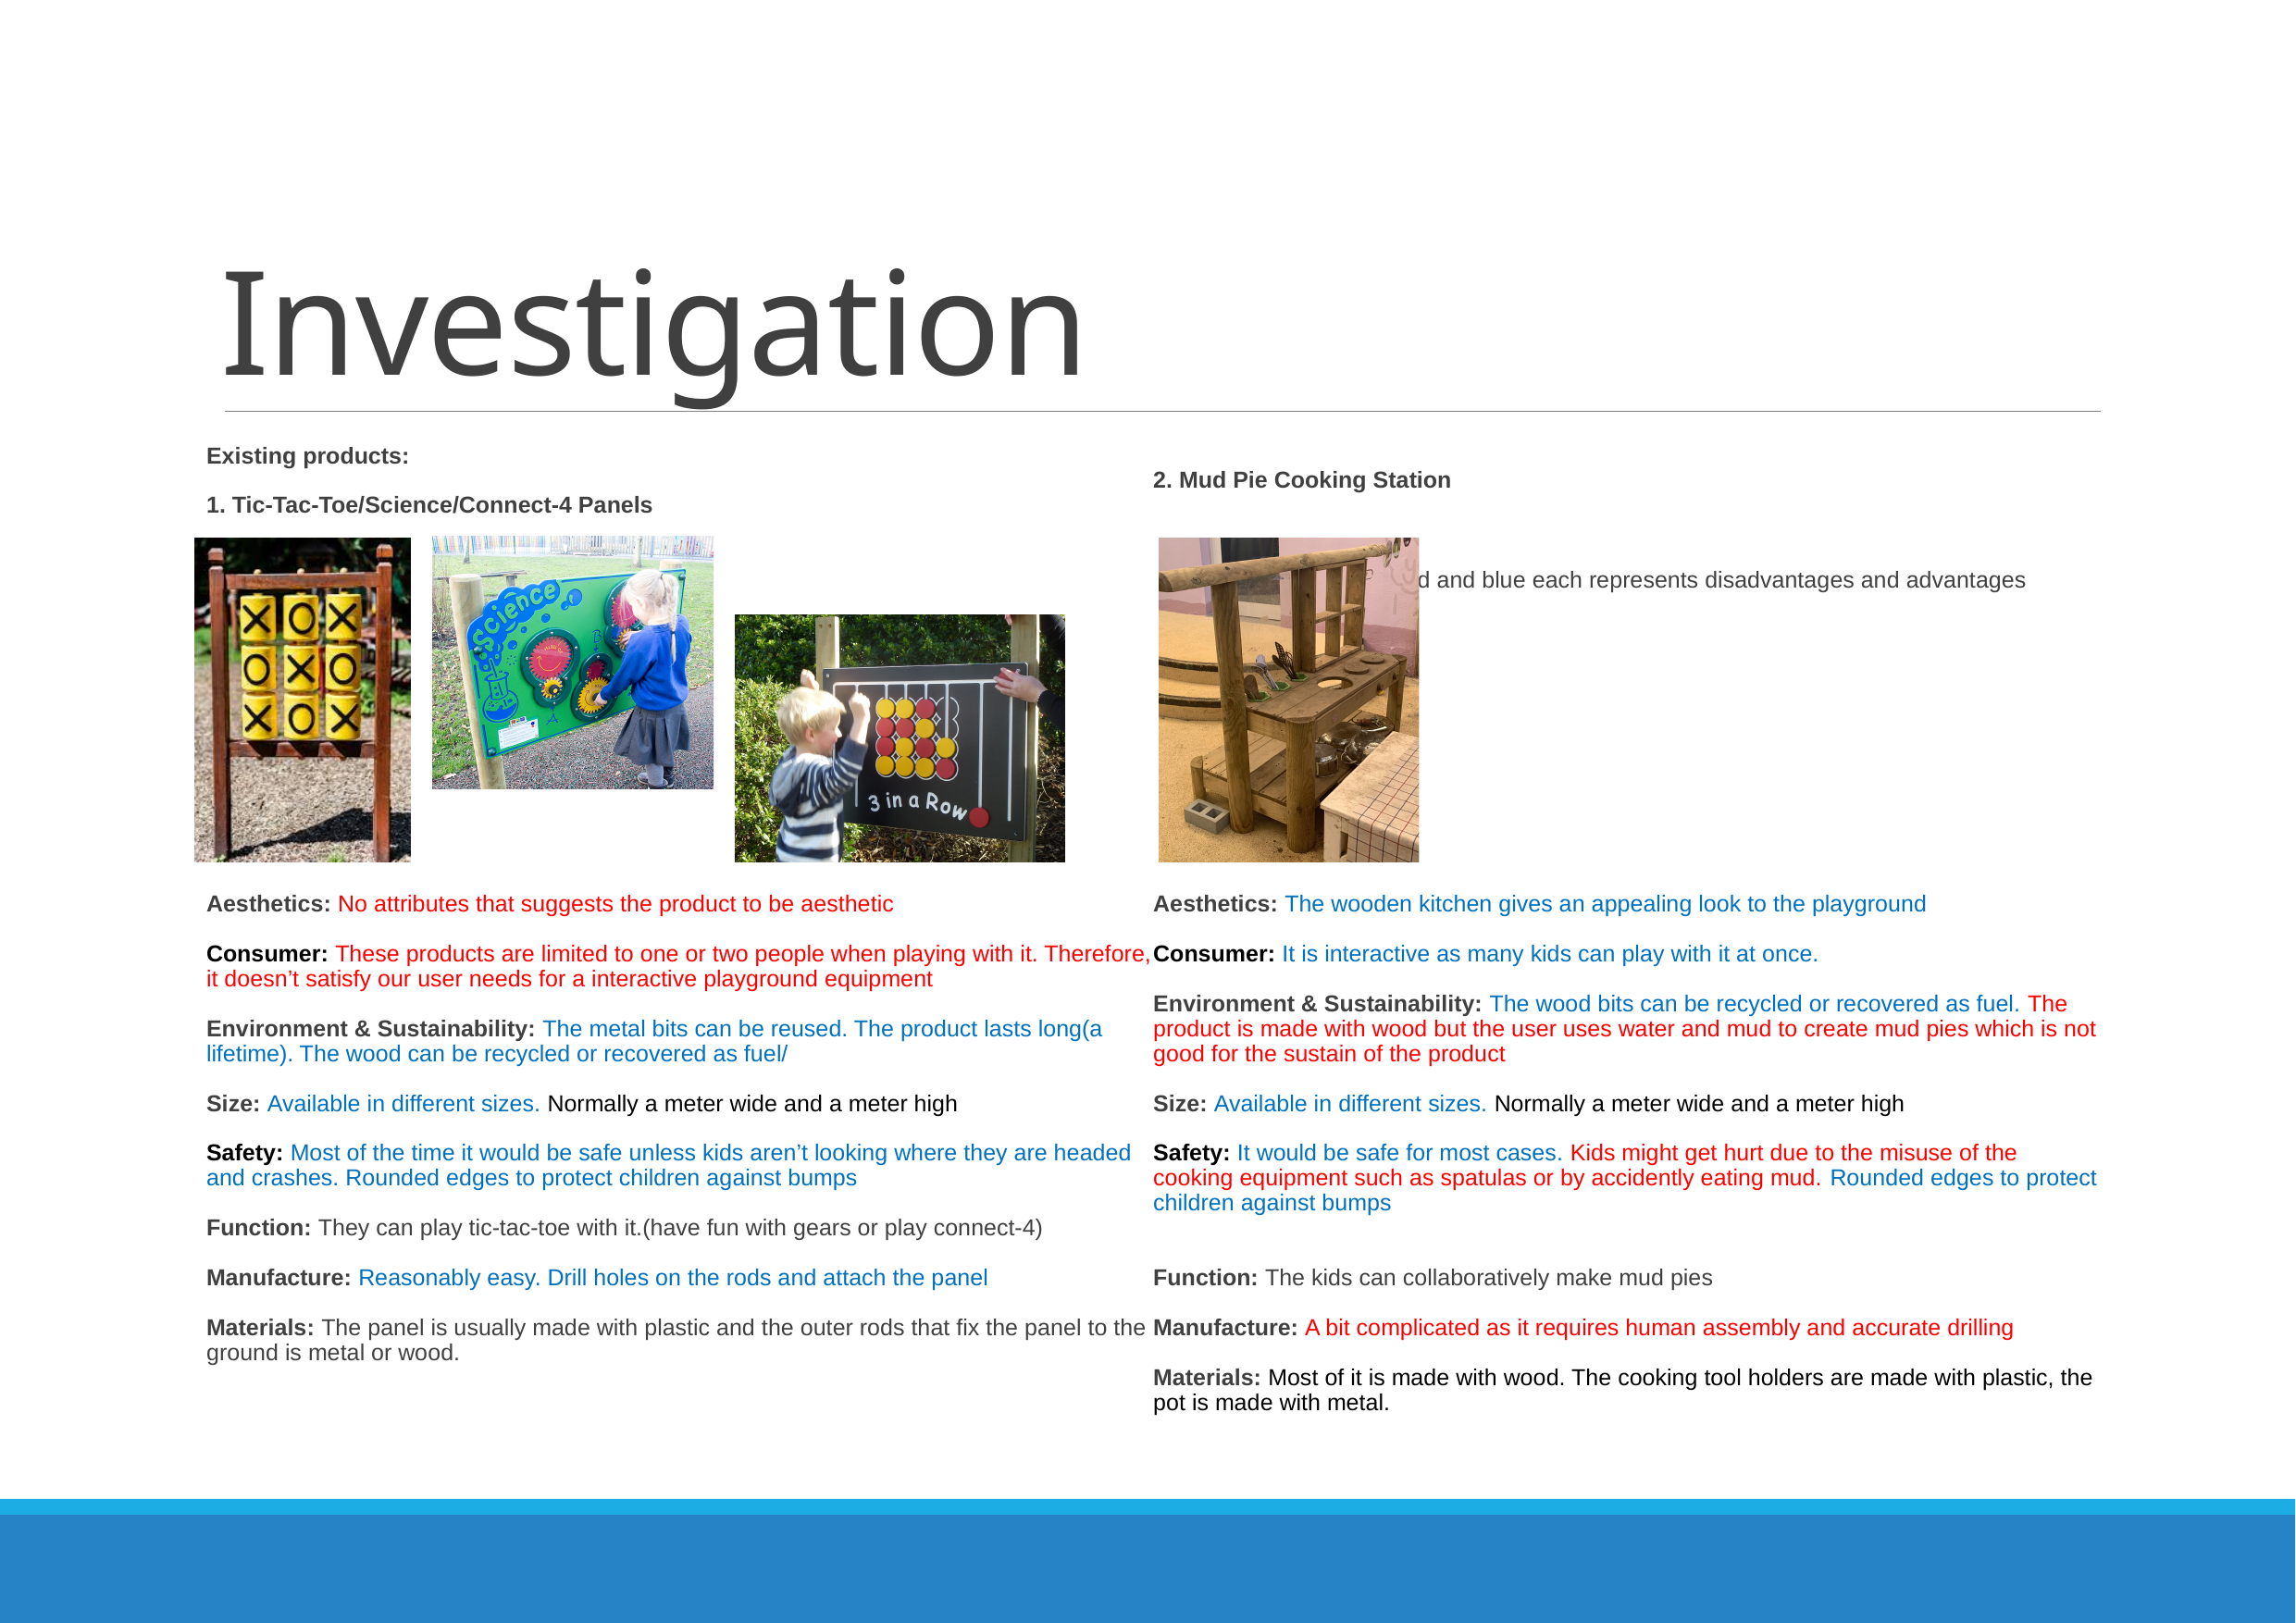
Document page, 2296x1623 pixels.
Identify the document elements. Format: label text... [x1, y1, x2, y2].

picture [1125, 538, 1452, 862]
list Existing products: 1. Tic-Tac-Toe/Science/Connect-4 Panels Aesthetics: No attributes that suggests the product to be aesthetic Consumer: These products are limited to one or two people when playing with it. Therefore, it doesn’t satisfy our user needs for a interactive playground equipment Environment & Sustainability: The metal bits can be reused. The product lasts long(a lifetime). The wood can be recycled or recovered as fuel/ Size: Available in different sizes. Normally a meter wide and a meter high Safety: Most of the time it would be safe unless kids aren’t looking where they are headed and crashes. Rounded edges to protect children against bumps Function: They can play tic-tac-toe with it.(have fun with gears or play connect-4) Manufacture: Reasonably easy. Drill holes on the rods and attach the panel Materials: The panel is usually made with plastic and the outer rods that fix the panel to the ground is metal or wood. 2. Mud Pie Cooking Station The red and blue each represents disadvantages and advantages Aesthetics: The wooden kitchen gives an appealing look to the playground Consumer: It is interactive as many kids can play with it at once. Environment & Sustainability: The wood bits can be recycled or recovered as fuel. The product is made with wood but the user uses water and mud to create mud pies which is not good for the sustain of the product Size: Available in different sizes. Normally a meter wide and a meter high Safety: It would be safe for most cases. Kids might get hurt due to the misuse of the cooking equipment such as spatulas or by accidently eating mud. Rounded edges to protect children against bumps Function: The kids can collaboratively make mud pies Manufacture: A bit complicated as it requires human assembly and accurate drilling Materials: Most of it is made with wood. The cooking tool holders are made with plastic, the pot is made with metal. [206, 437, 2101, 1428]
picture [194, 537, 412, 863]
picture [734, 613, 1065, 862]
title Investigation [206, 68, 2101, 412]
picture [431, 535, 714, 790]
